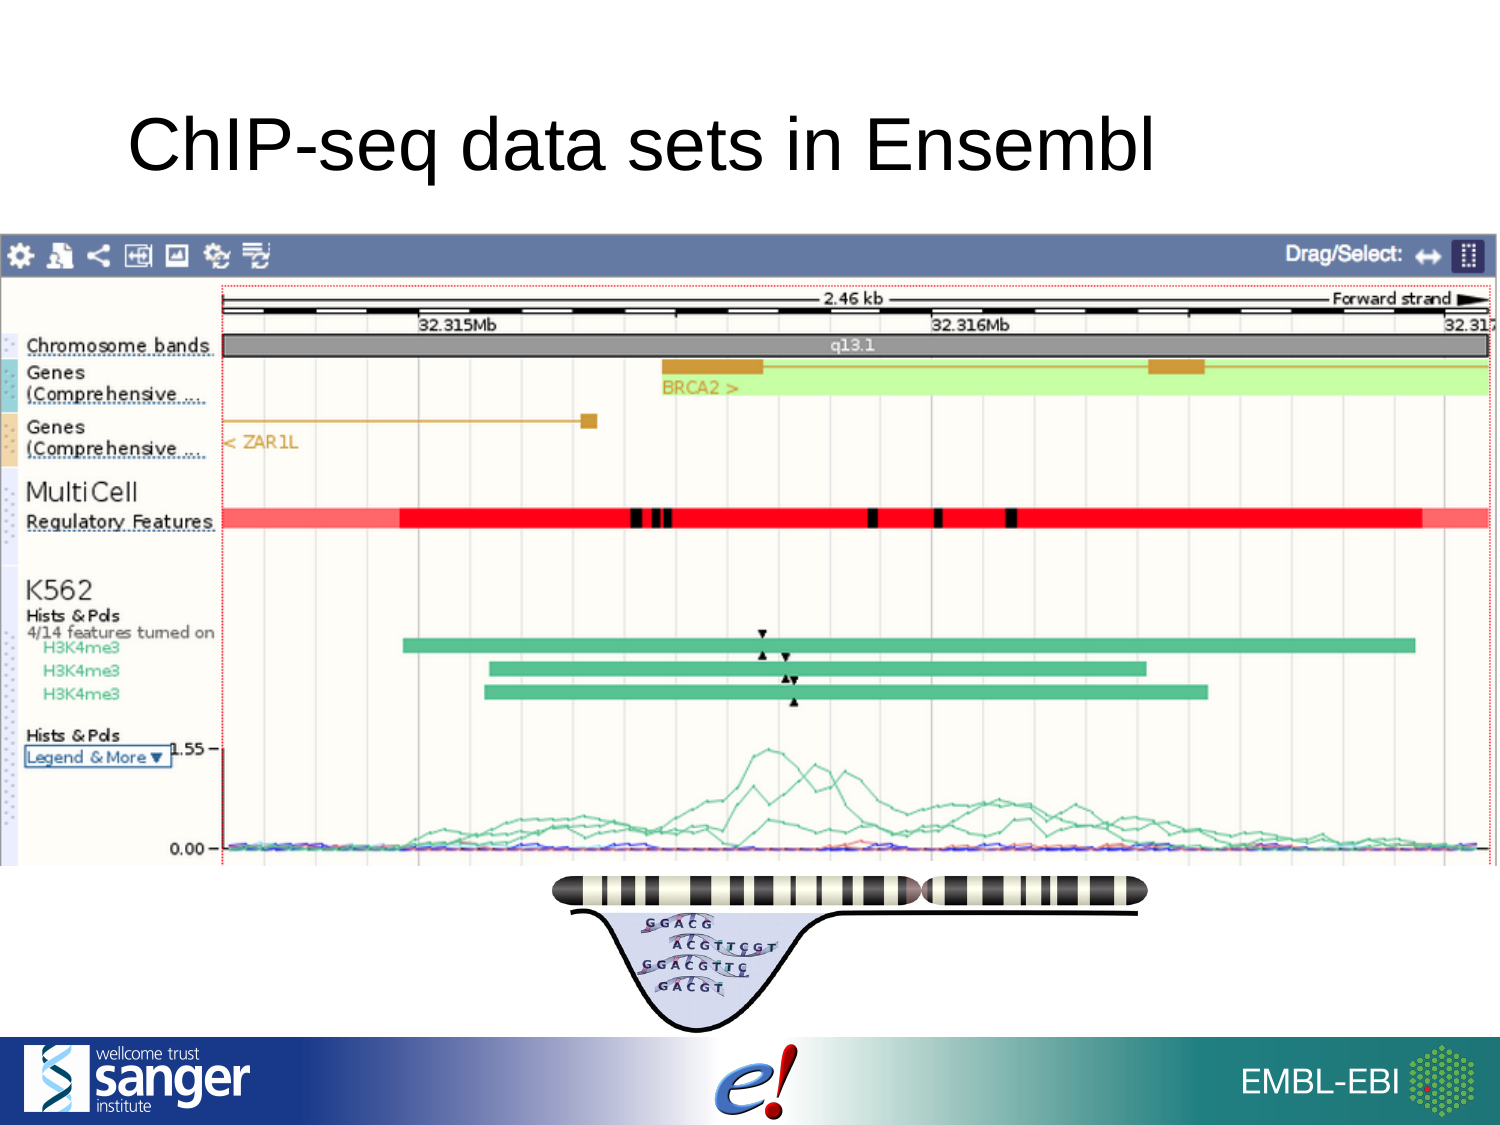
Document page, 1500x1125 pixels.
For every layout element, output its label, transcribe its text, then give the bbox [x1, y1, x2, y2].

picture [0, 1037, 1500, 1125]
picture [0, 231, 1500, 1036]
title ChIP-seq data sets in Ensembl [112, 87, 1388, 230]
